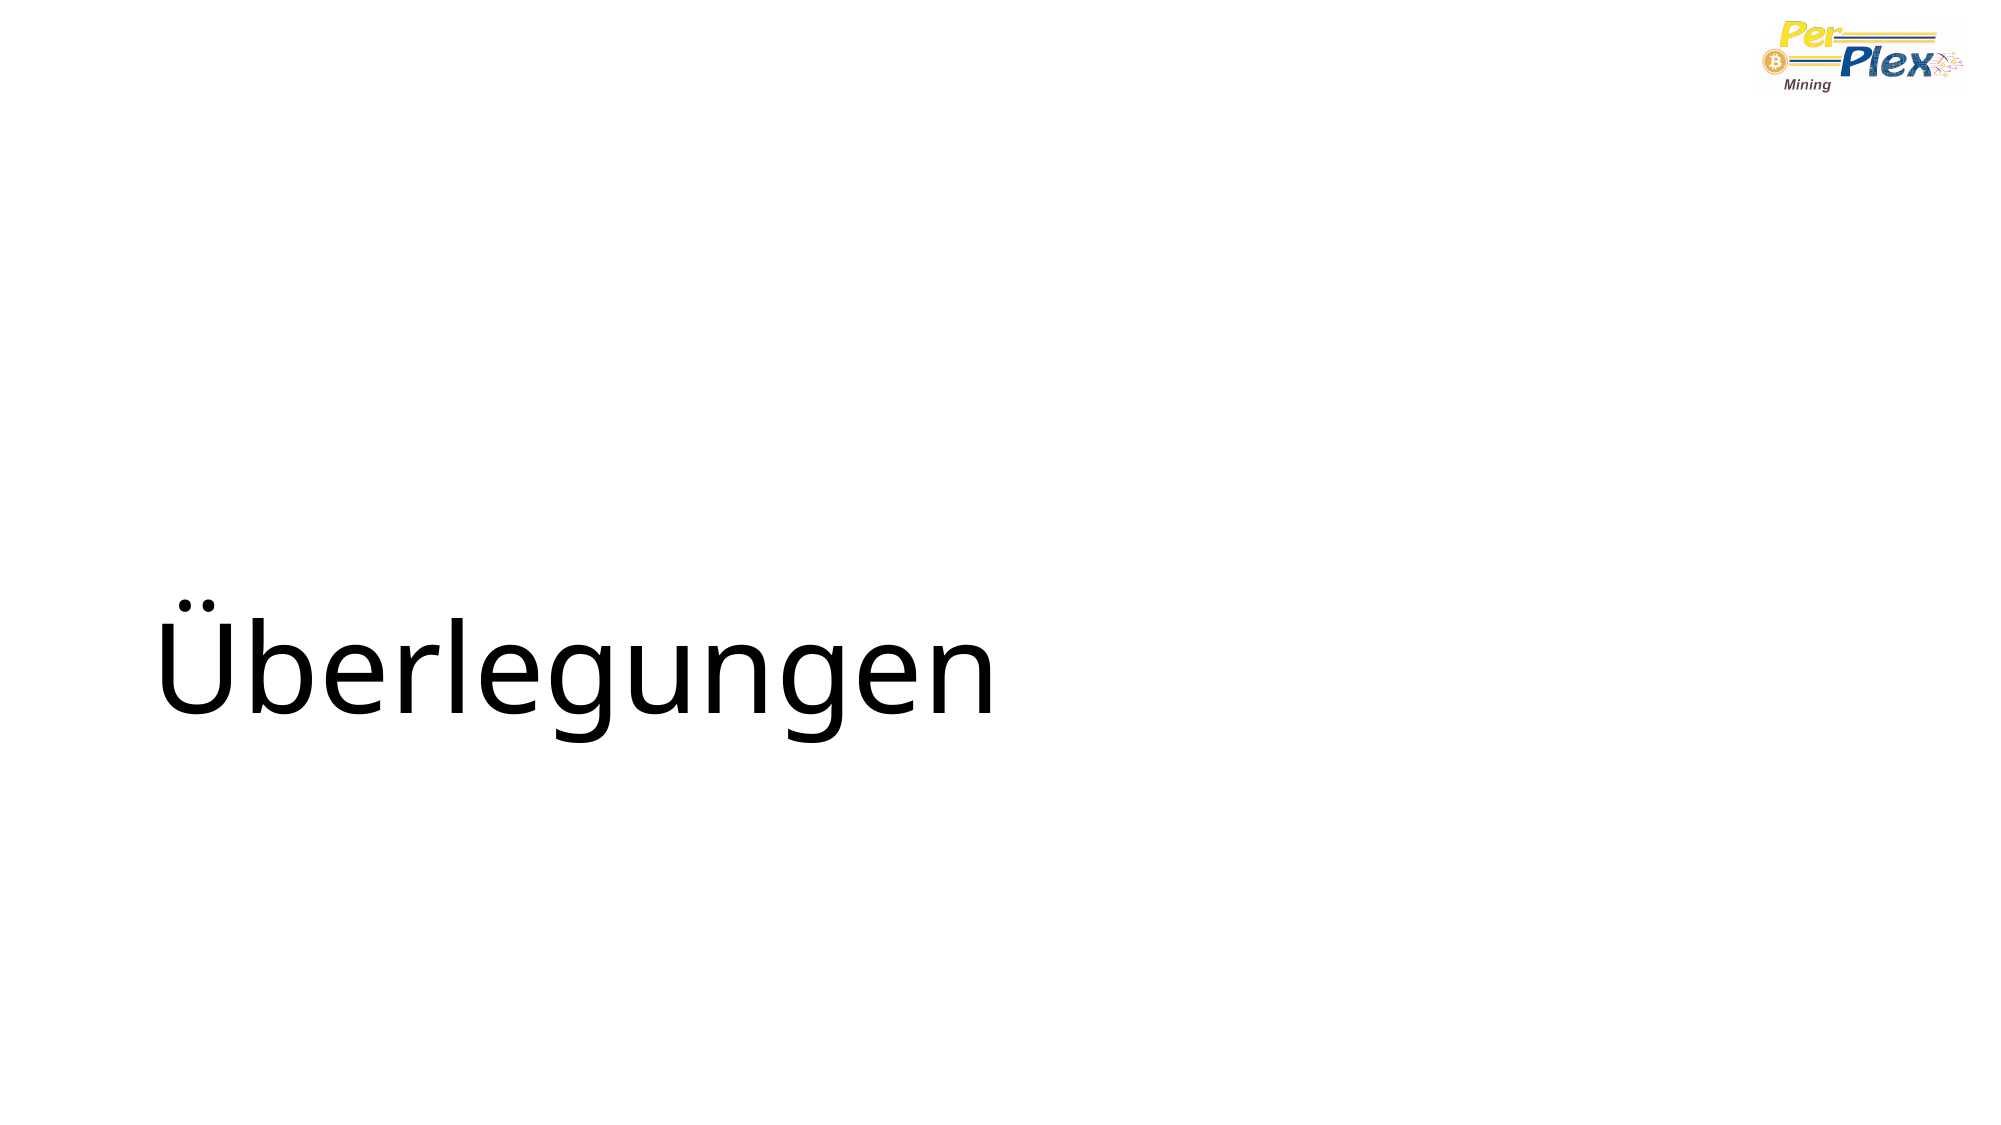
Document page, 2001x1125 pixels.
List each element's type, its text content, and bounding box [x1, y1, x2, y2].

picture [1758, 17, 1967, 96]
title Überlegungen [136, 280, 1862, 749]
